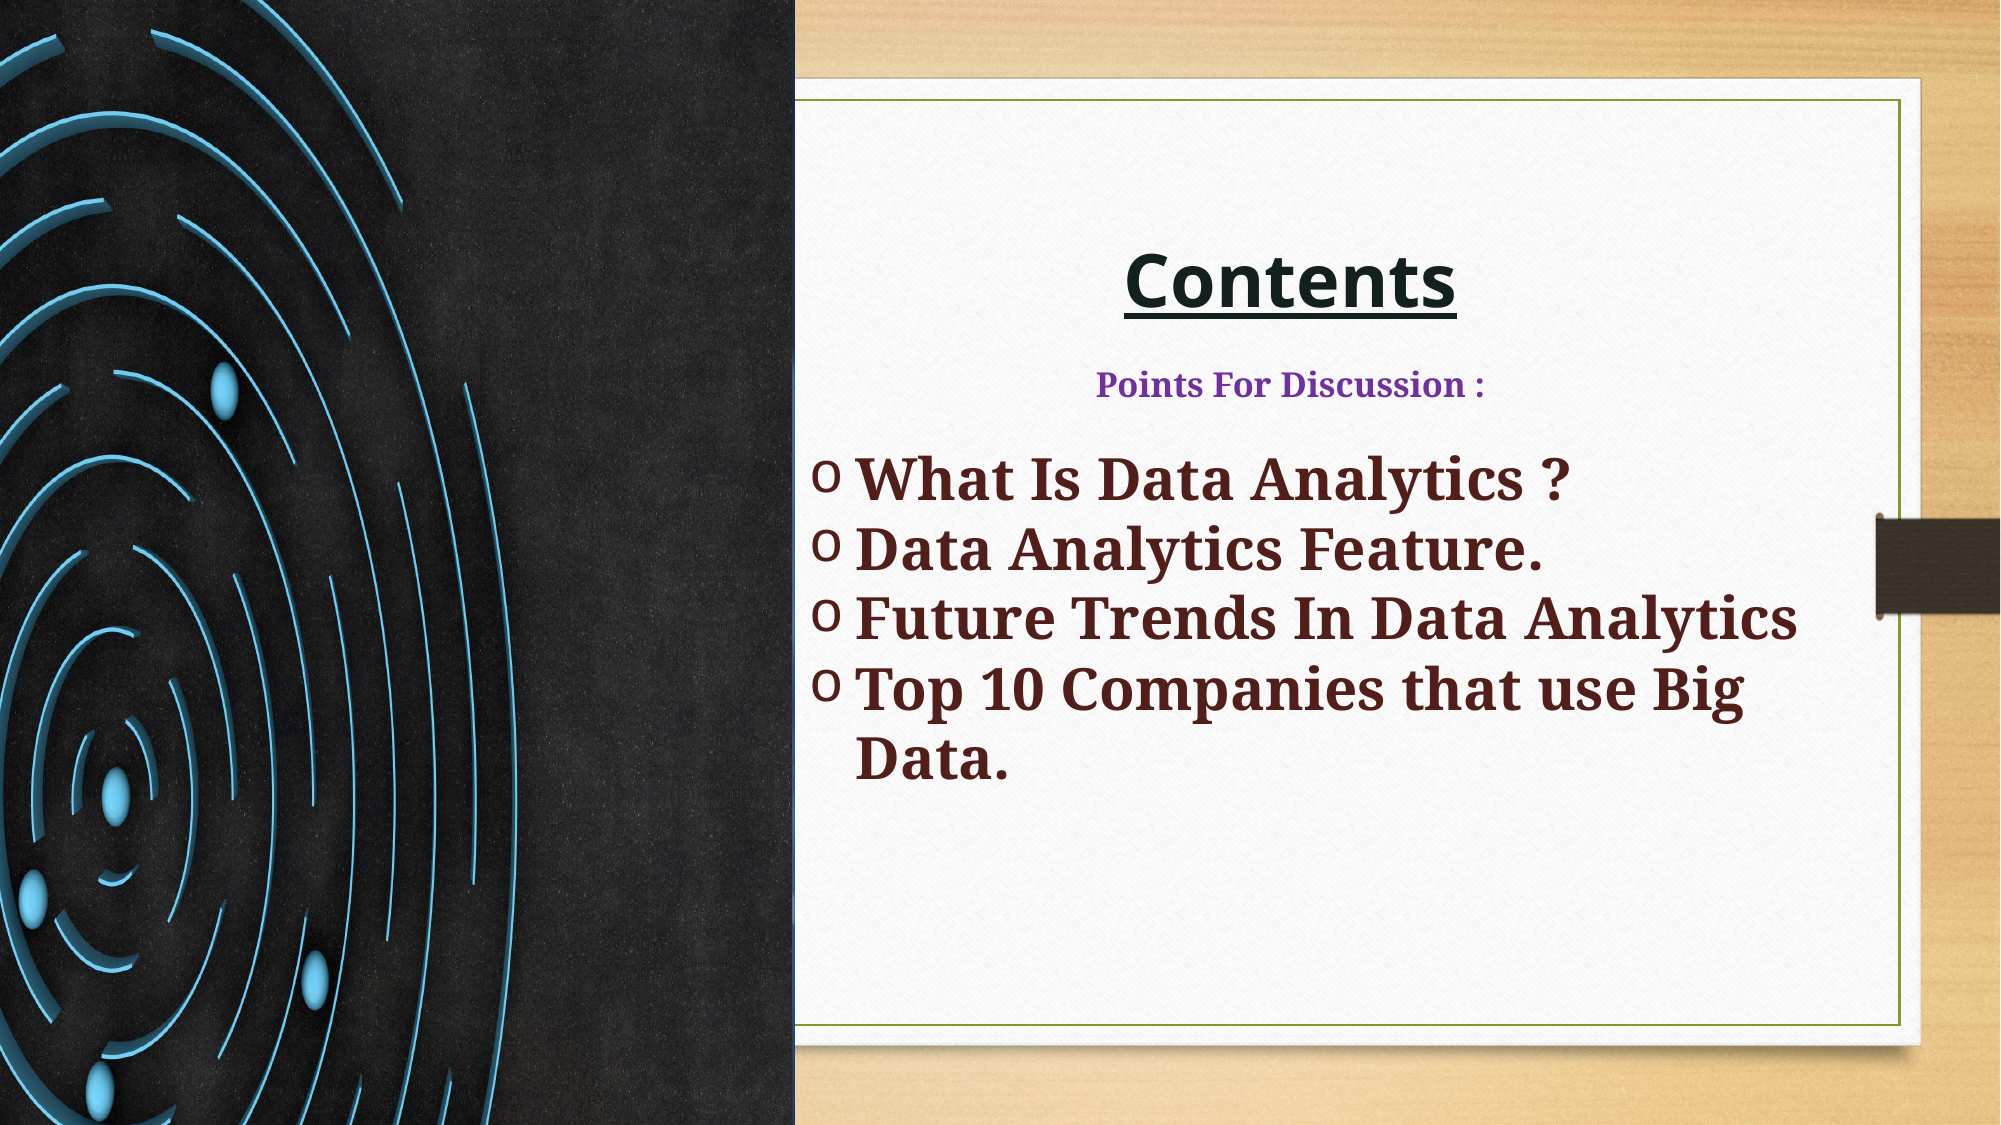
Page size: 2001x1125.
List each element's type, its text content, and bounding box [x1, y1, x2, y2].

picture [0, 0, 2001, 1125]
text_box What Is Data Analytics ? Data Analytics Feature. Future Trends In Data Analytics Top 10 Companies that use Big Data. [795, 434, 1890, 799]
title Contents Points For Discussion : [795, 102, 1853, 434]
